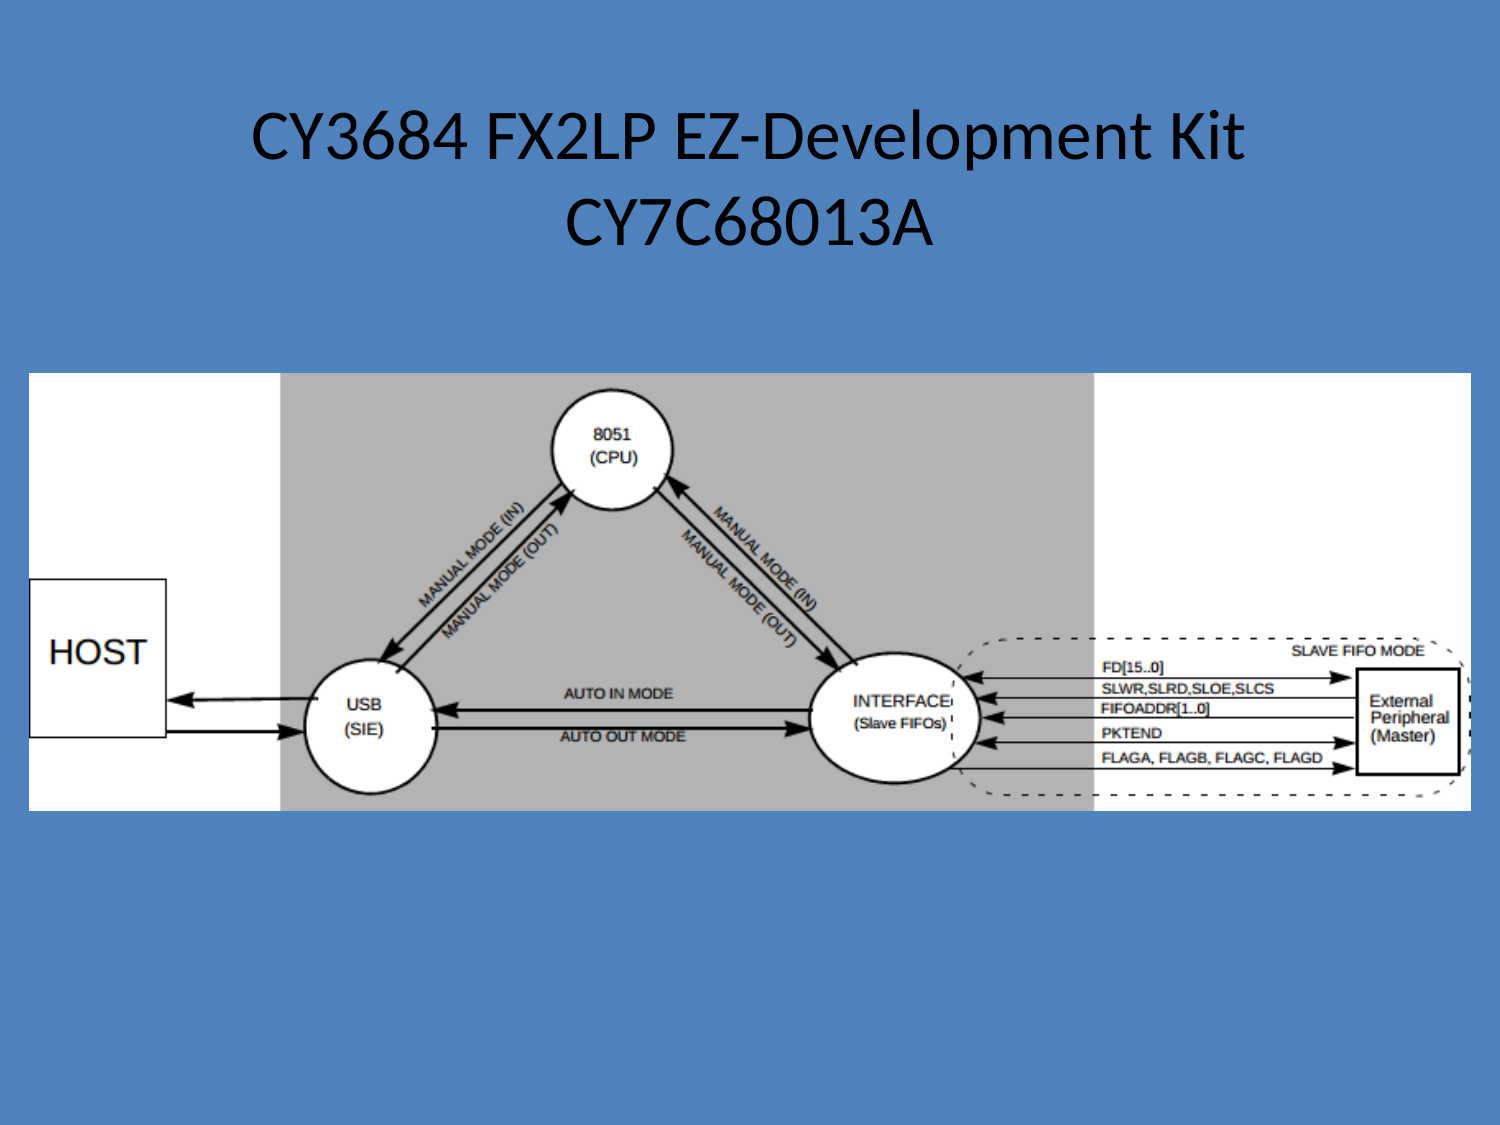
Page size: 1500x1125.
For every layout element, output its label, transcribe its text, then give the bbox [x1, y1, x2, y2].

title CY3684 FX2LP EZ-Development Kit CY7C68013A [75, 79, 1425, 268]
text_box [29, 373, 1471, 811]
